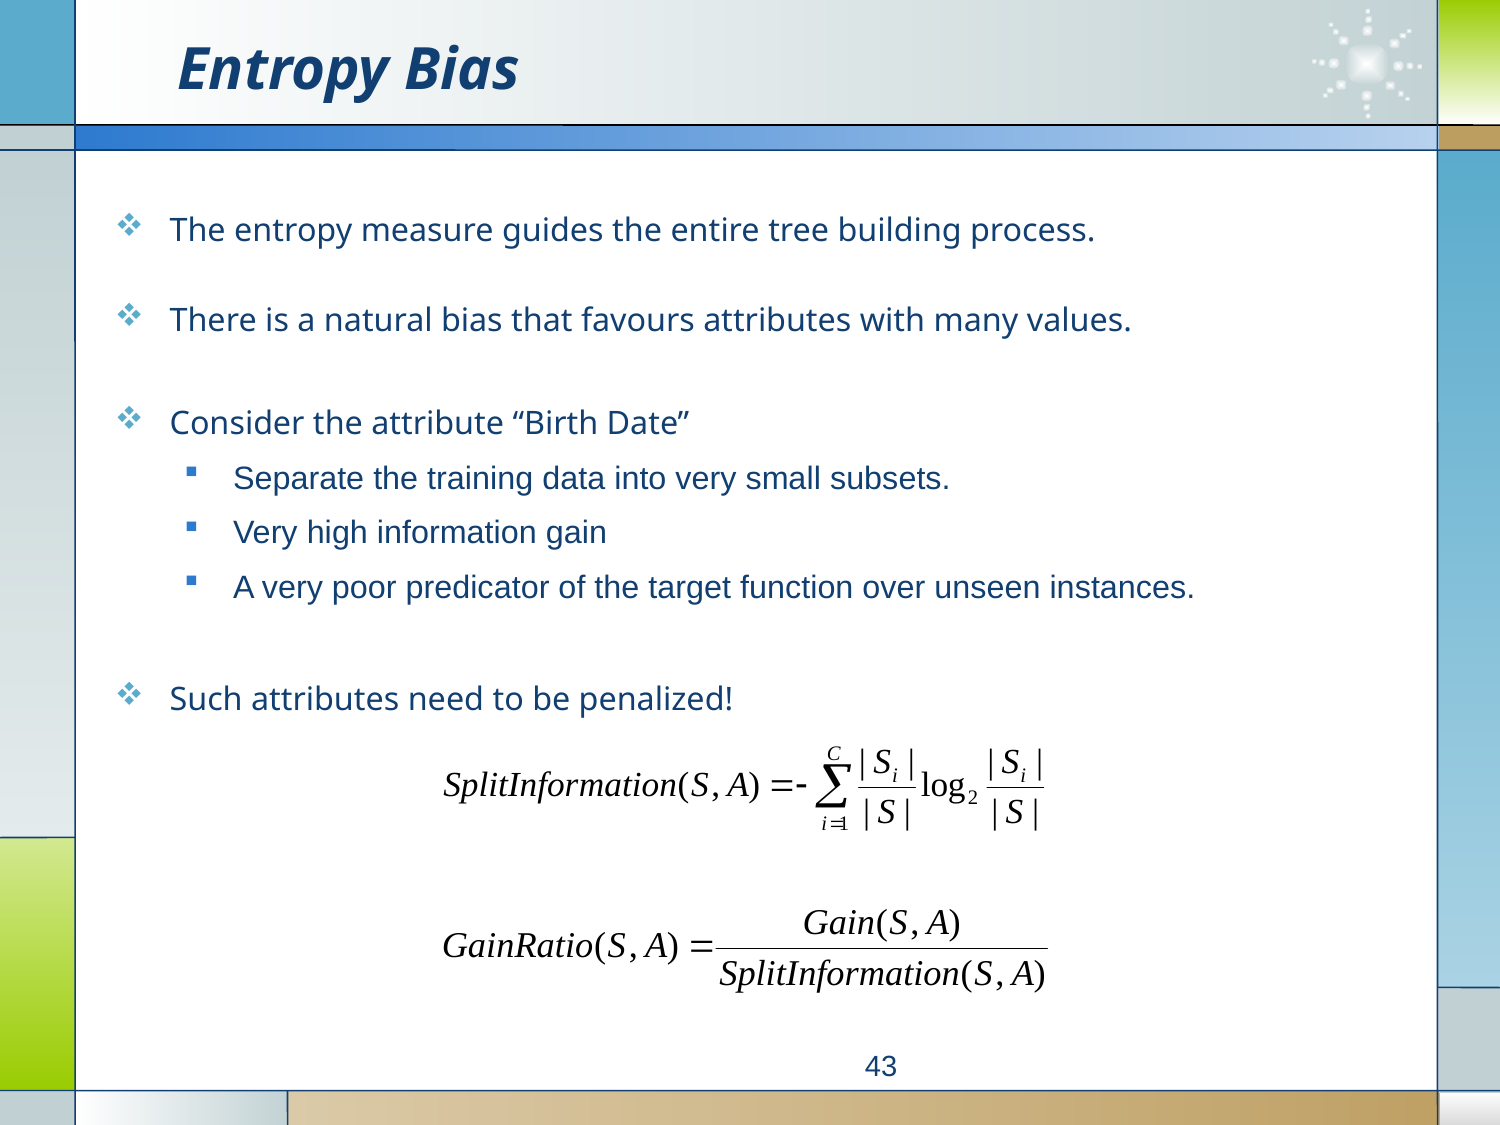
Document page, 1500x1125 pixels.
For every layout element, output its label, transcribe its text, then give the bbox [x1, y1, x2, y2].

list The entropy measure guides the entire tree building process. There is a natural bias that favours attributes with many values. Consider the attribute “Birth Date” Separate the training data into very small subsets. Very high information gain A very poor predicator of the target function over unseen instances. Such attributes need to be penalized! [99, 201, 1417, 726]
title Entropy Bias [162, 19, 1263, 113]
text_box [437, 737, 1053, 838]
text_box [437, 899, 1056, 1001]
slide_number 43 [562, 1039, 913, 1081]
